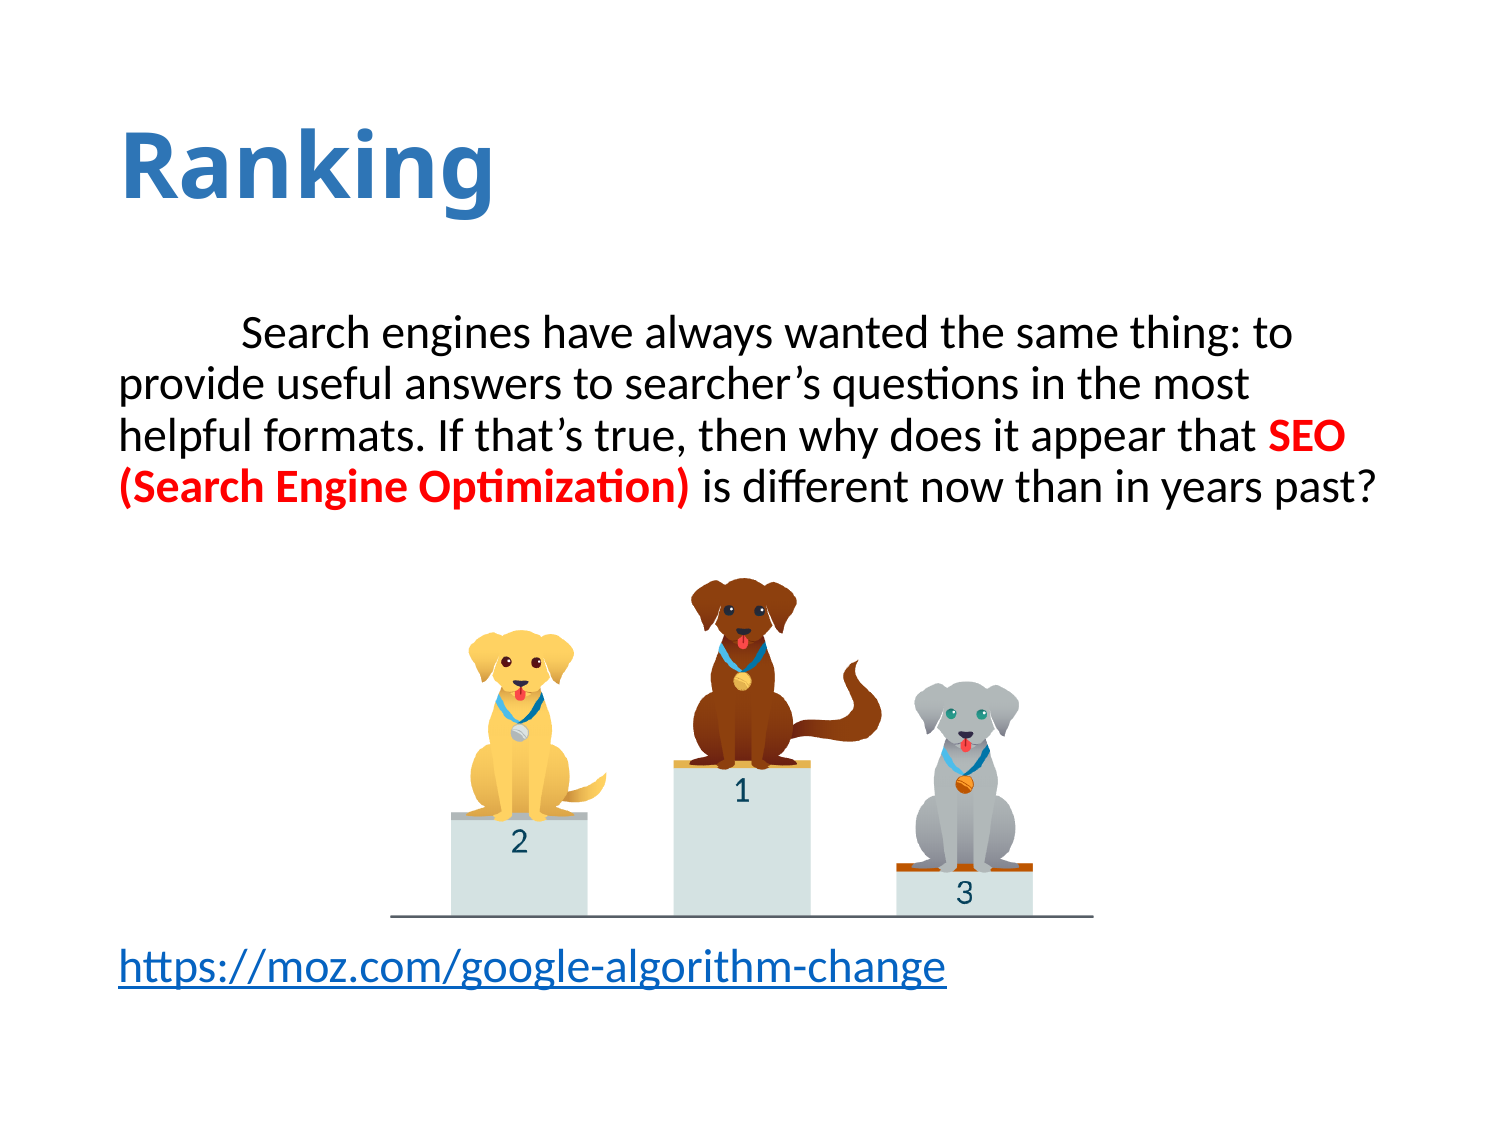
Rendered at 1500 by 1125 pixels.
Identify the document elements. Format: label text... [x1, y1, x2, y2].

title Ranking [103, 59, 1397, 278]
picture [381, 568, 1108, 932]
list Search engines have always wanted the same thing: to provide useful answers to searcher’s questions in the most helpful formats. If that’s true, then why does it appear that SEO (Search Engine Optimization) is different now than in years past? https://moz.com/google-algorithm-change [103, 299, 1397, 1014]
